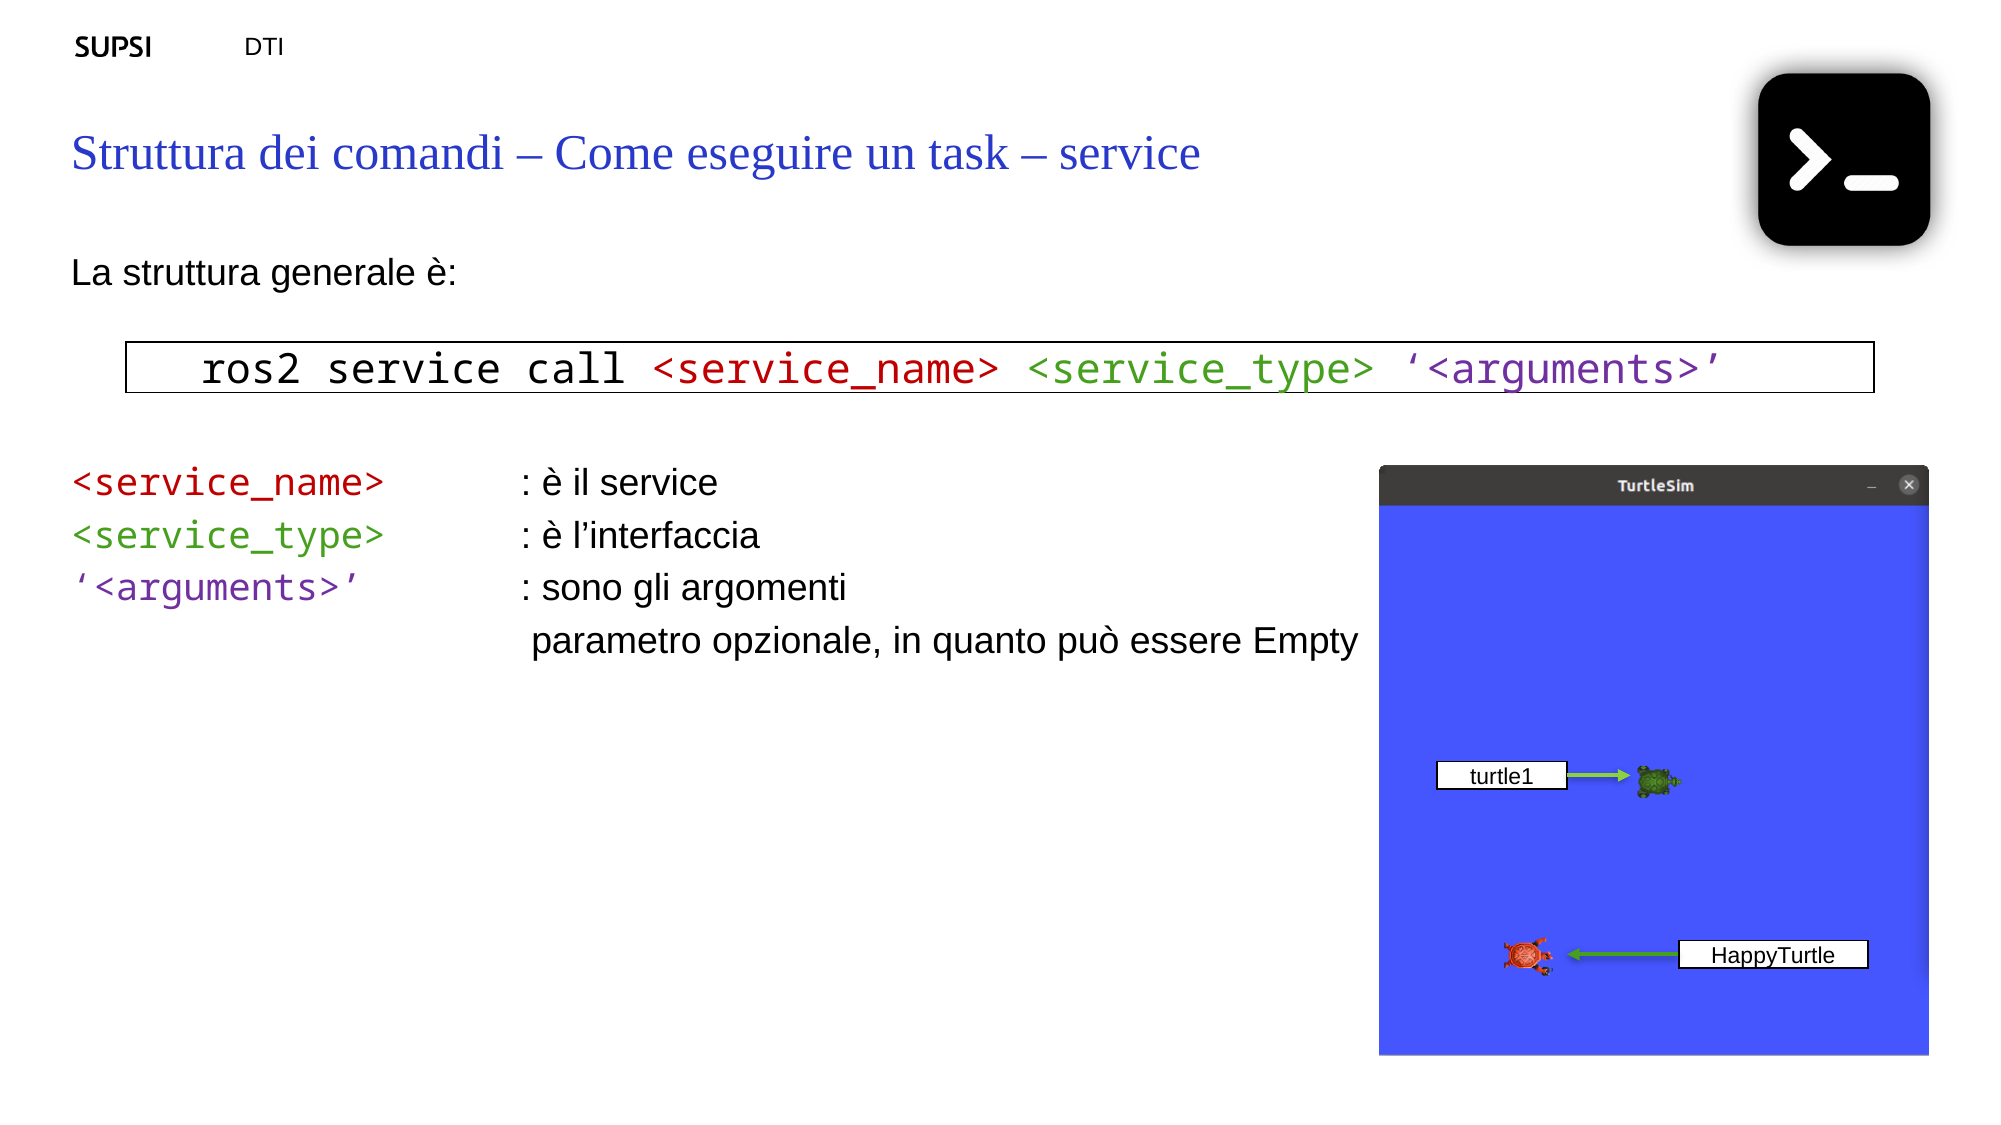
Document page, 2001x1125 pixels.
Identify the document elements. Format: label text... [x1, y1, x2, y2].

title Struttura dei comandi – Come eseguire un task – service [70, 119, 1733, 238]
list La struttura generale è: <service_name> : è il service <service_type> : è l’interfaccia ‘<arguments>’ : sono gli argomenti parametro opzionale, in quanto può essere Empty [70, 248, 1930, 1024]
picture [75, 34, 153, 57]
text_box ros2 service call <service_name> <service_type> ‘<arguments>’ [125, 342, 1874, 393]
picture [1755, 69, 1933, 249]
picture [1379, 464, 1929, 1056]
